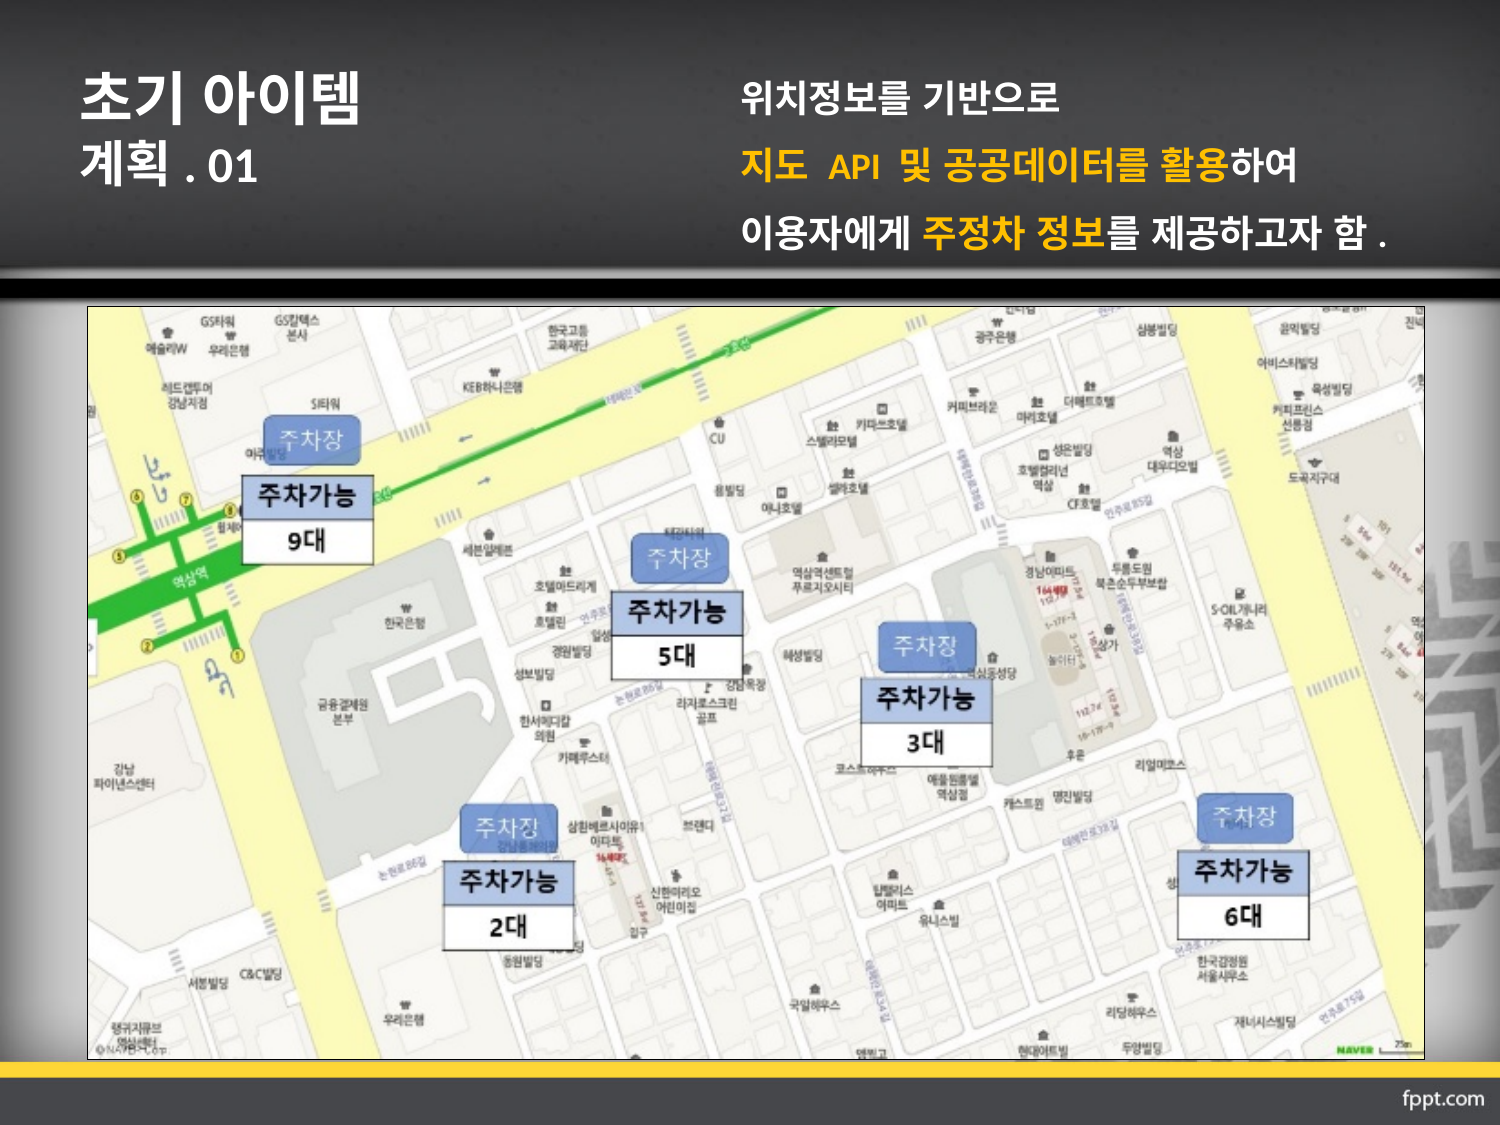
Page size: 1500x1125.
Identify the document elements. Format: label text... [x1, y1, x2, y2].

title 초기 아이템 계획. 01 [64, 33, 615, 221]
picture [0, 0, 1500, 1125]
text_box 위치정보를 기반으로 지도 API 및 공공데이터를 활용하여 이용자에게 주정차 정보를 제공하고자 함. [724, 0, 1500, 307]
